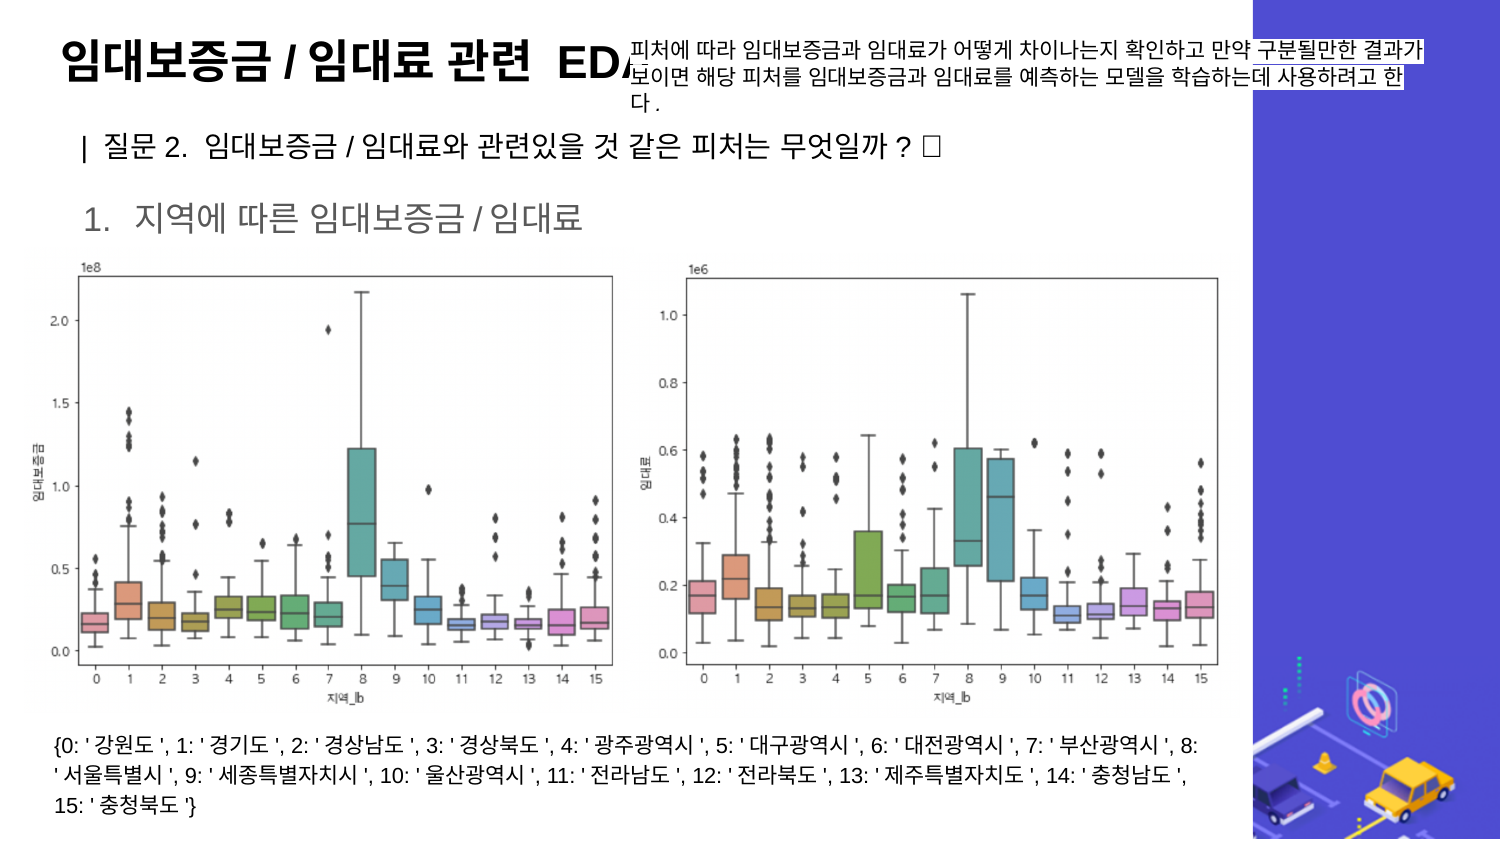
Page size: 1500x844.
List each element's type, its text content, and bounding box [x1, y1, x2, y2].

title 임대보증금/임대료 관련 EDA [45, 16, 1195, 111]
picture [24, 247, 1240, 719]
text_box {0: '강원도', 1: '경기도', 2: '경상남도', 3: '경상북도', 4: '광주광역시', 5: '대구광역시', 6: '대전광역시', 7: '부산광역시', 8: '서울특별시', 9: '세종특별자치시', 10: '울산광역시', 11: '전라남도', 12: '전라북도', 13: '제주특별자치도', 14: '충청남도', 15: '충청북도'} [39, 721, 1224, 844]
list 지역에 따른 임대보증금/임대료 [51, 176, 1189, 251]
text_box 피처에 따라 임대보증금과 임대료가 어떻게 차이나는지 확인하고 만약 구분될만한 결과가 보이면 해당 피처를 임대보증금과 임대료를 예측하는 모델을 학습하는데 사용하려고 한다. [615, 22, 1247, 131]
text_box | 질문2. 임대보증금/임대료와 관련있을 것 같은 피처는 무엇일까? 🤔 [65, 110, 1150, 179]
picture [1252, 0, 1500, 839]
